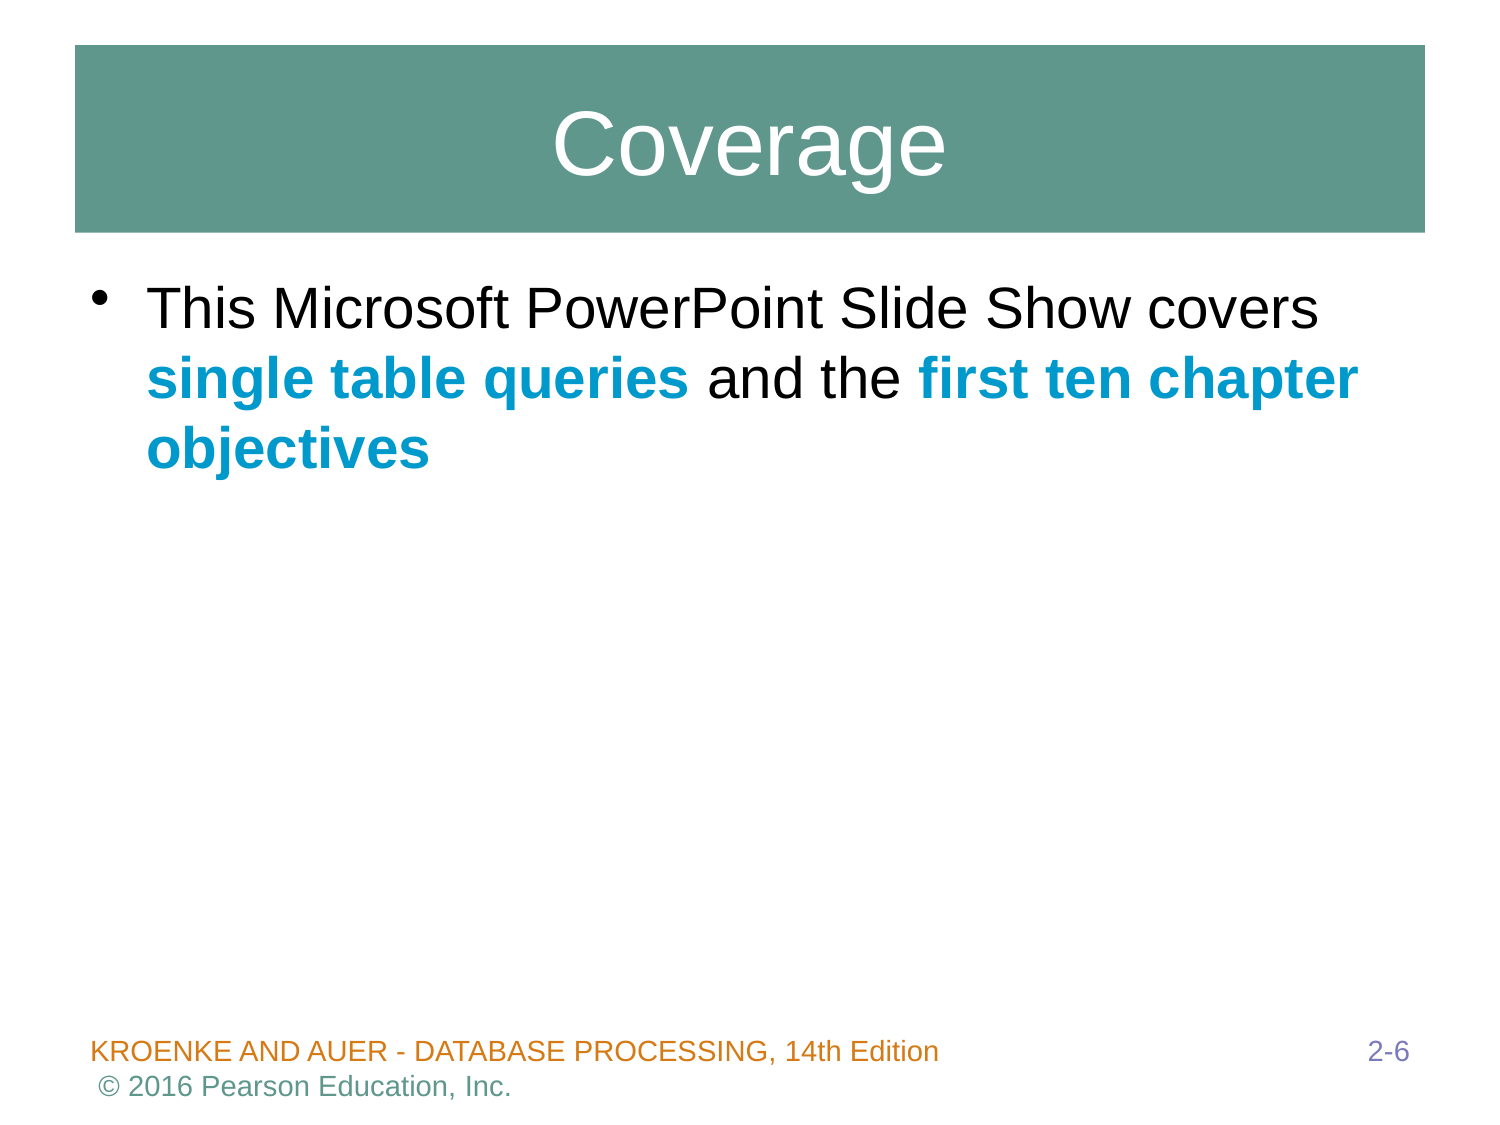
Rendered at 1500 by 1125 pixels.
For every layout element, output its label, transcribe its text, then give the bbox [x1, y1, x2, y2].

list This Microsoft PowerPoint Slide Show covers single table queries and the first ten chapter objectives [74, 262, 1426, 1006]
footer KROENKE AND AUER - DATABASE PROCESSING, 14th Edition © 2016 Pearson Education, Inc. [74, 1024, 963, 1104]
title Coverage [74, 44, 1426, 233]
slide_number 2-6 [1074, 1024, 1426, 1103]
